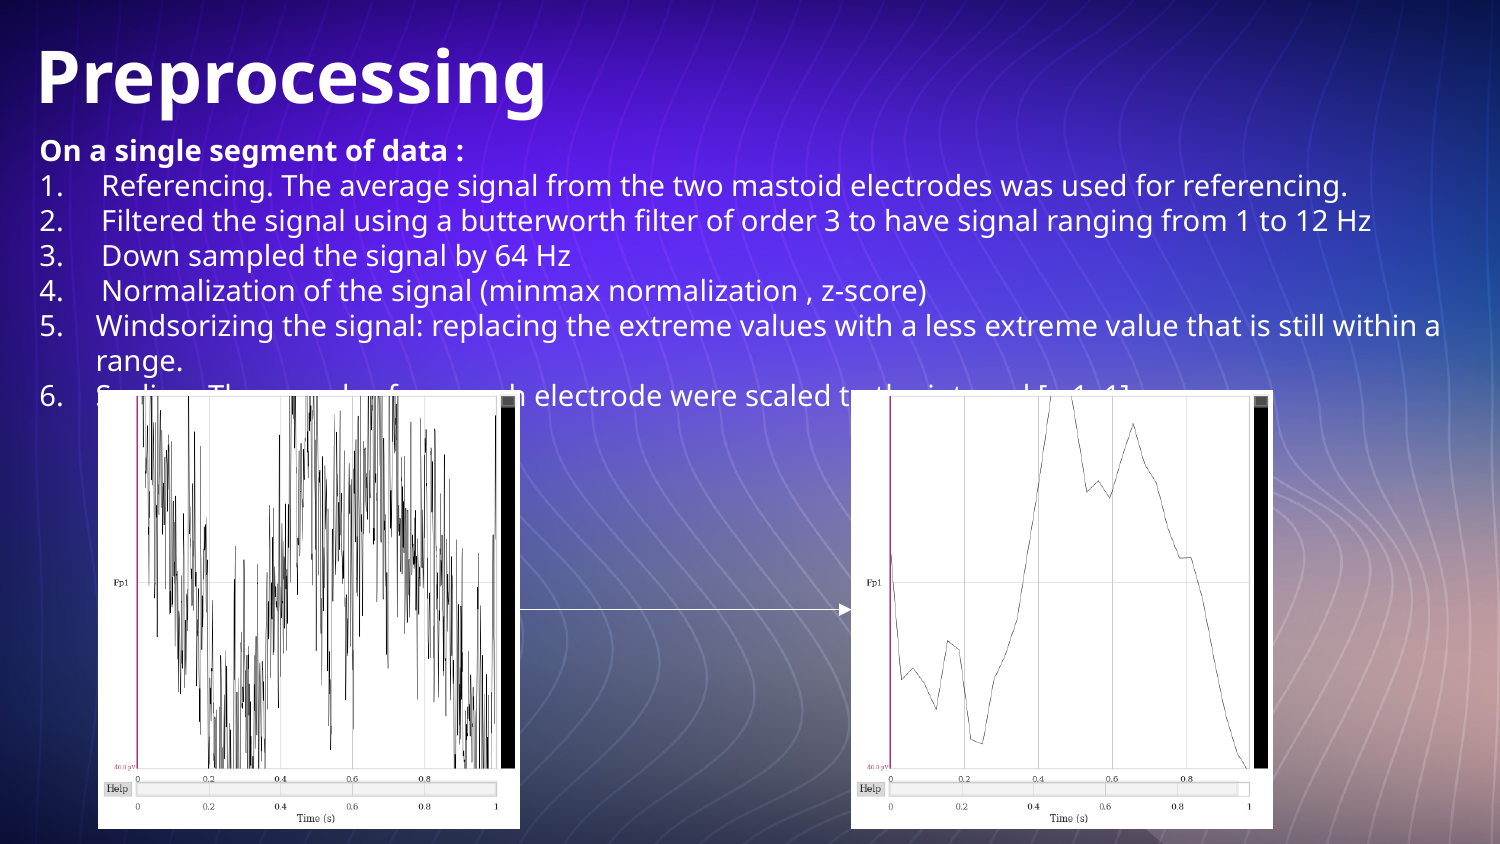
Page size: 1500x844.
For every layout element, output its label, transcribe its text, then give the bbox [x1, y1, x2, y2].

subtitle On a single segment of data : 1. Referencing. The average signal from the two mastoid electrodes was used for referencing. 2. Filtered the signal using a butterworth filter of order 3 to have signal ranging from 1 to 12 Hz 3. Down sampled the signal by 64 Hz 4. Normalization of the signal (minmax normalization , z-score) Windsorizing the signal: replacing the extreme values with a less extreme value that is still within a range. Scaling. The samples from each electrode were scaled to the interval [−1, 1]. [1, 117, 1500, 665]
picture [0, 0, 1500, 844]
title Preprocessing [20, 15, 593, 110]
